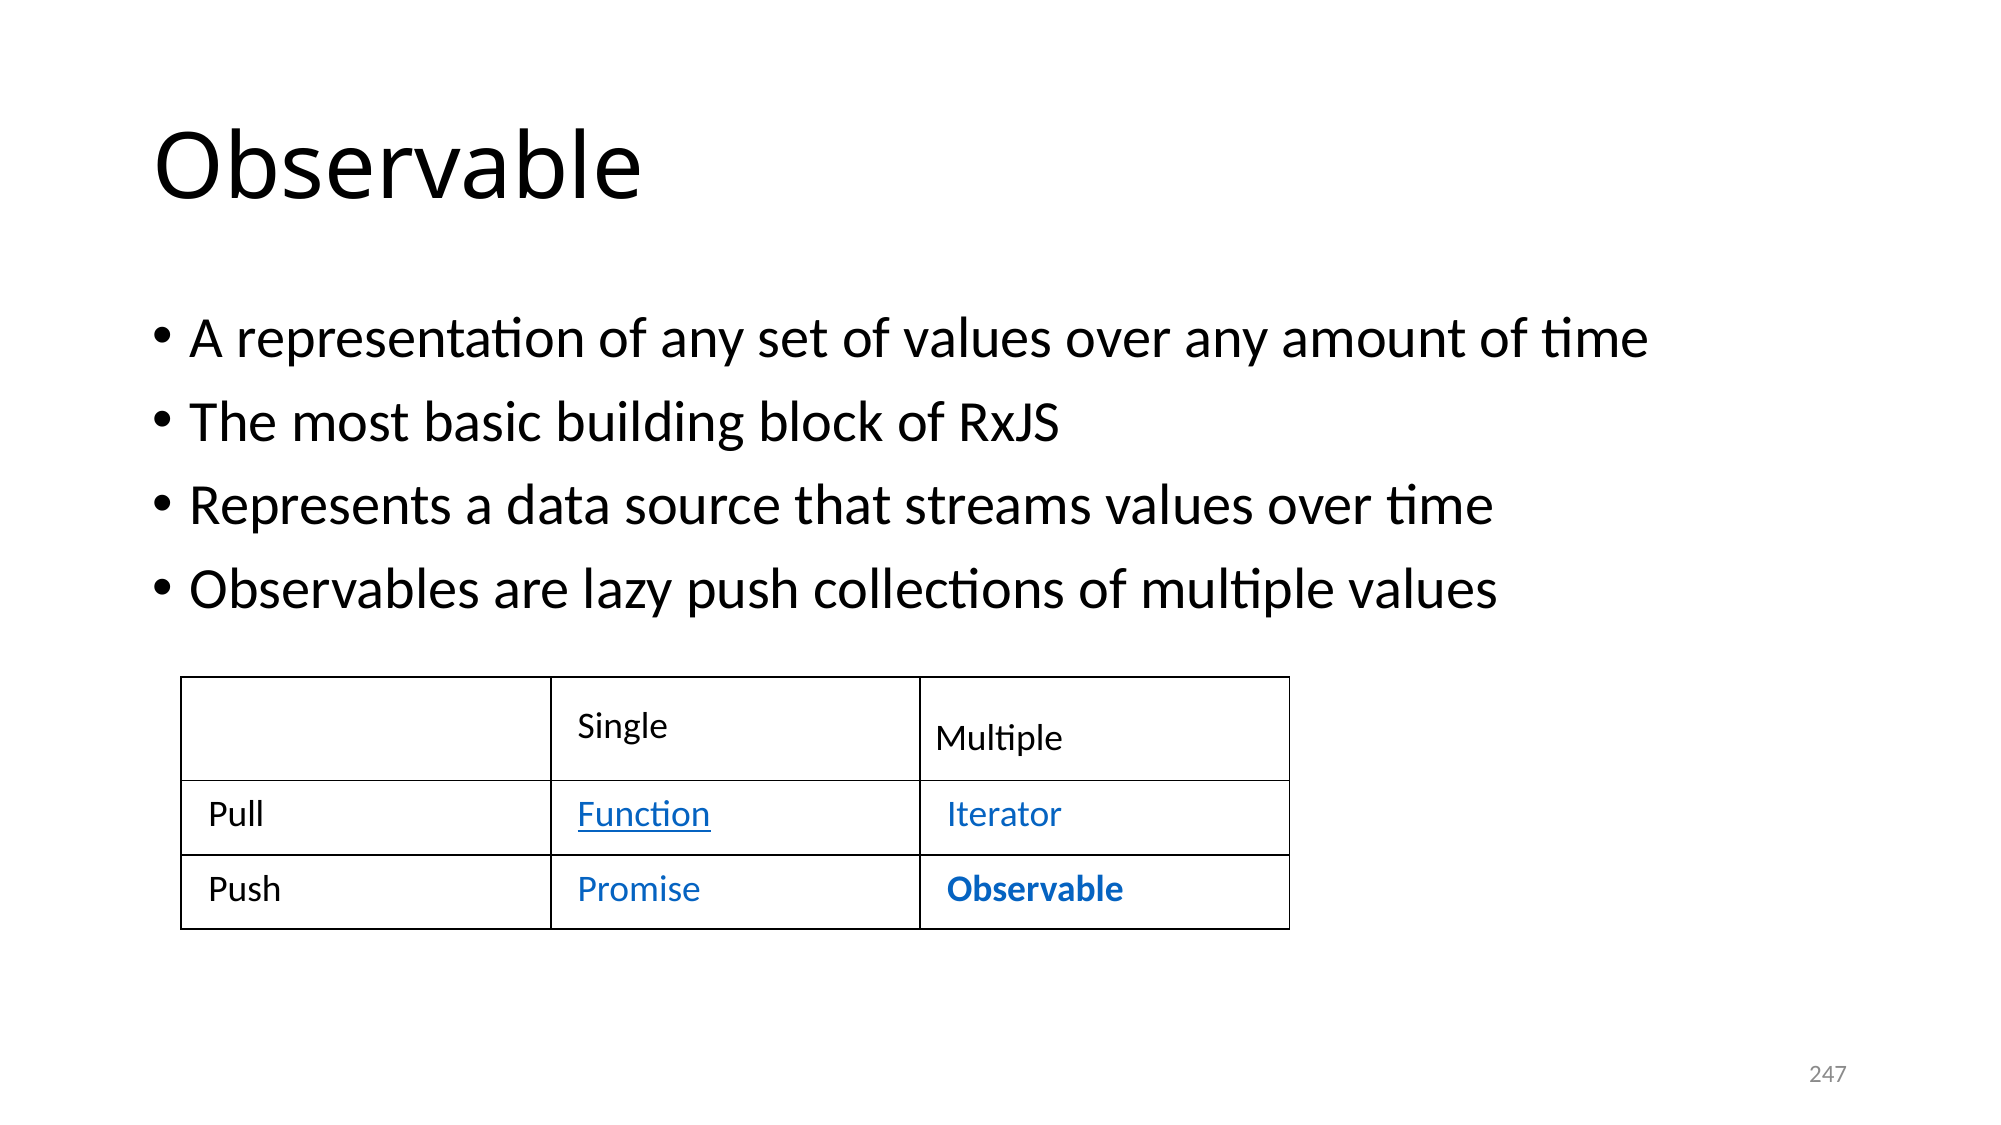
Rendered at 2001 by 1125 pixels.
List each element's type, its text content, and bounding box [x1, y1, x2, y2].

table_header [182, 678, 550, 780]
table_header Multiple [921, 678, 1289, 780]
table_cell Function [552, 781, 919, 854]
list A representation of any set of values over any amount of time The most basic building block of RxJS Represents a data source that streams values over time Observables are lazy push collections of multiple values [137, 299, 1863, 1014]
table_header Single [552, 678, 919, 780]
slide_number 247 [1412, 1042, 1863, 1103]
title Observable [137, 59, 1863, 278]
table_cell Promise [552, 856, 919, 928]
table_cell Pull [182, 781, 550, 854]
table_cell Observable [921, 856, 1289, 928]
table_cell Iterator [921, 781, 1289, 854]
table_cell Push [182, 856, 550, 928]
